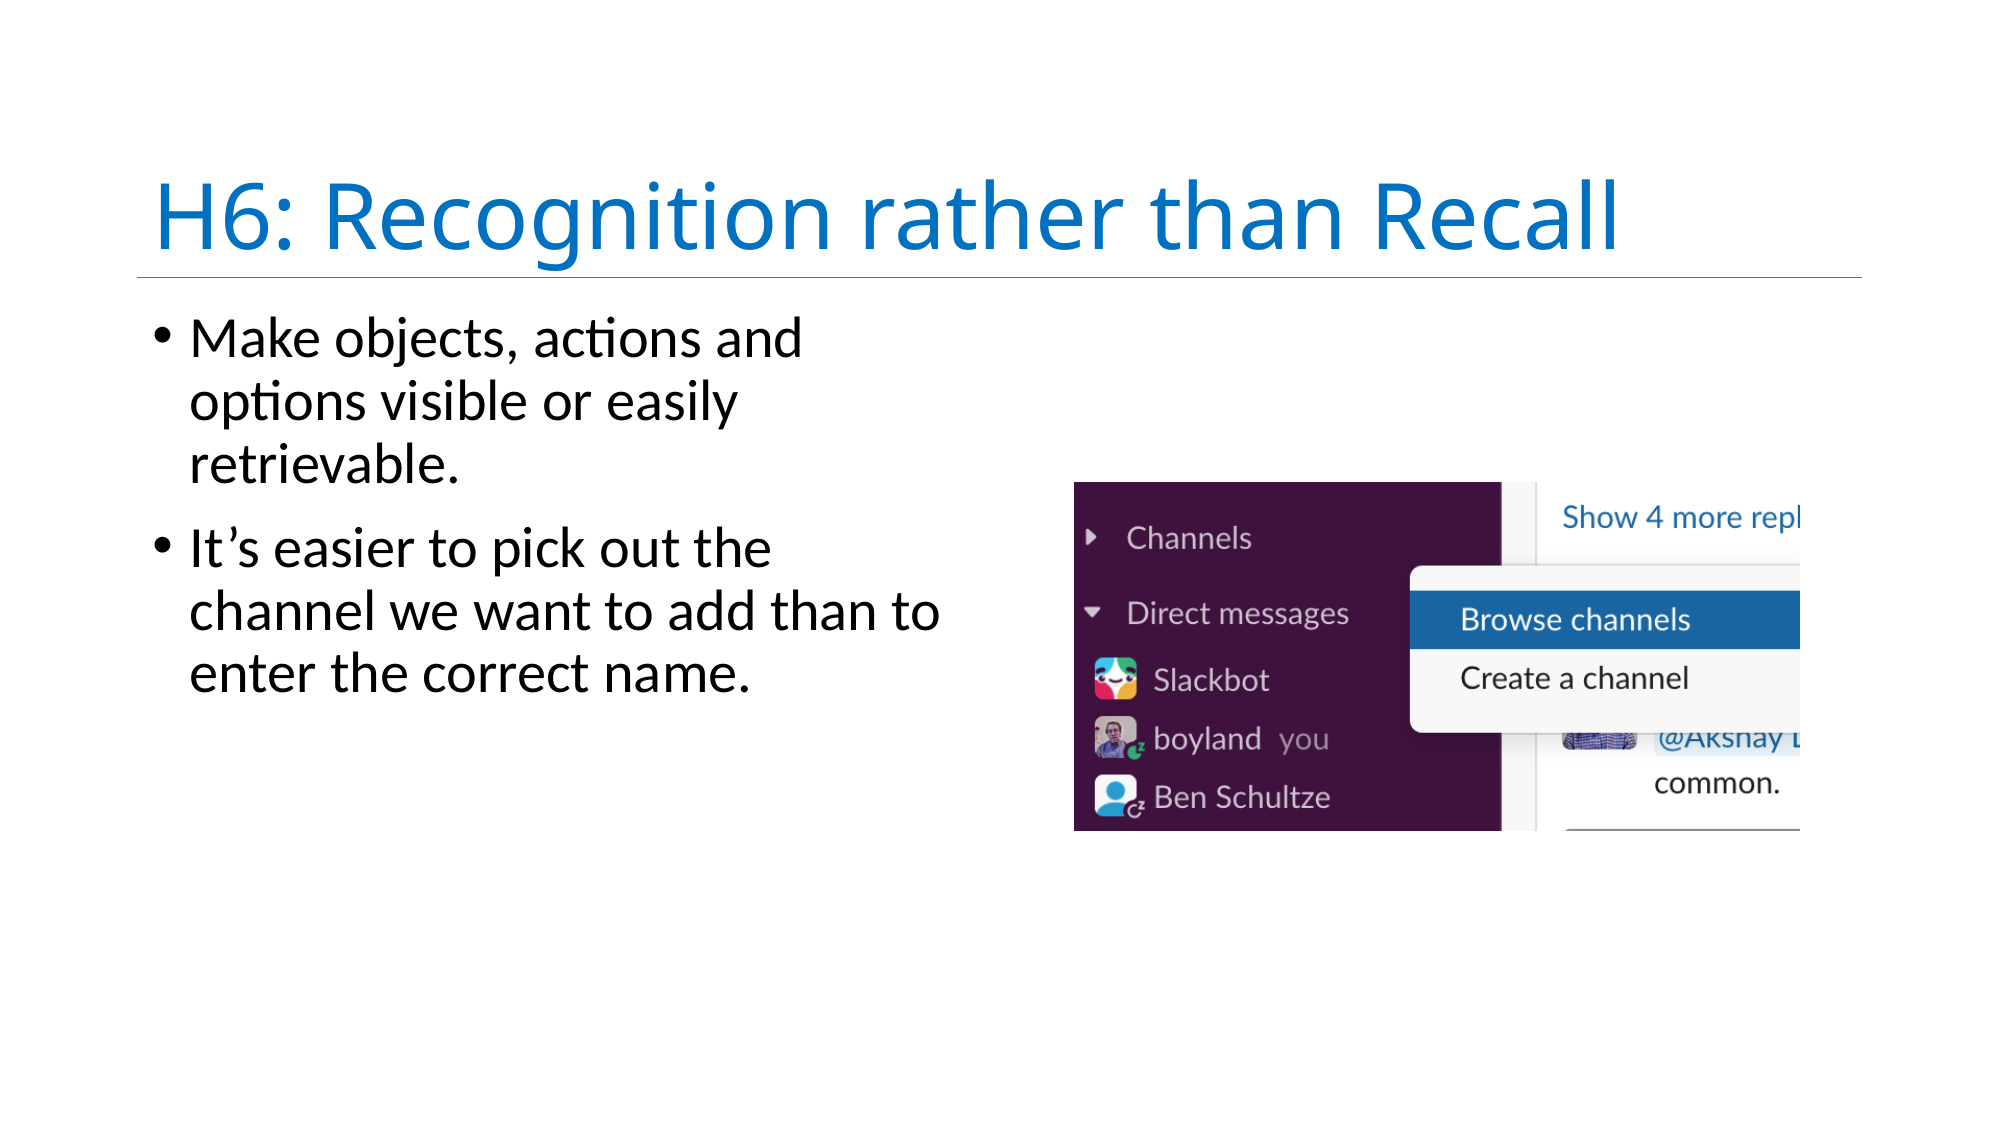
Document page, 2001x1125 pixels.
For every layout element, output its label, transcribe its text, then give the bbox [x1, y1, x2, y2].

title H6: Recognition rather than Recall [137, 59, 1863, 278]
list Make objects, actions and options visible or easily retrievable. It’s easier to pick out the channel we want to add than to enter the correct name. [137, 299, 988, 1014]
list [1074, 482, 1800, 831]
